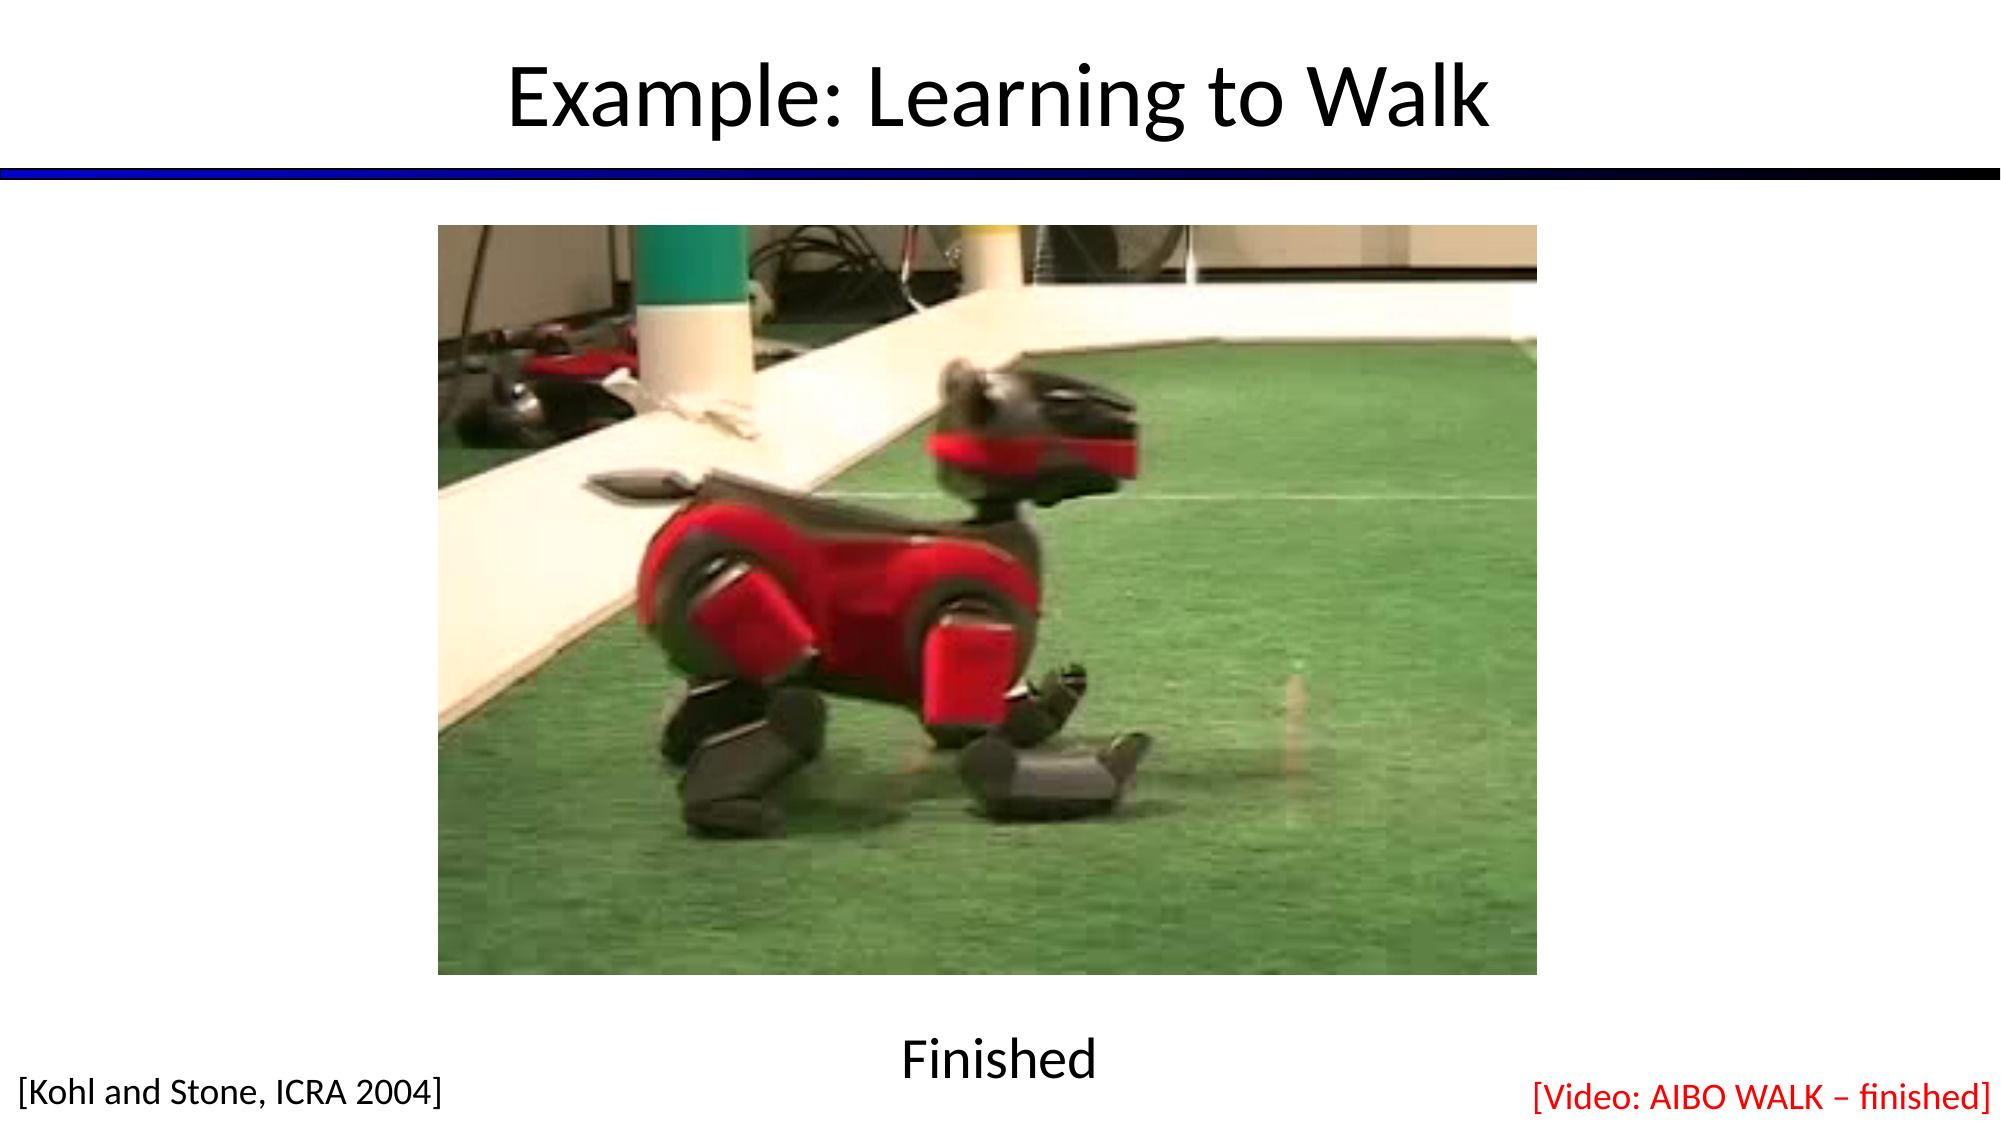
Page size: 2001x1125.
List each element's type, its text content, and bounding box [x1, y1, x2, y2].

title Example: Learning to Walk [0, 0, 2000, 184]
text_box [Video: AIBO WALK – finished] [1517, 1064, 2000, 1125]
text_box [437, 224, 1538, 976]
text_box [Kohl and Stone, ICRA 2004] [2, 1059, 459, 1120]
text_box Finished [0, 1012, 2000, 1098]
